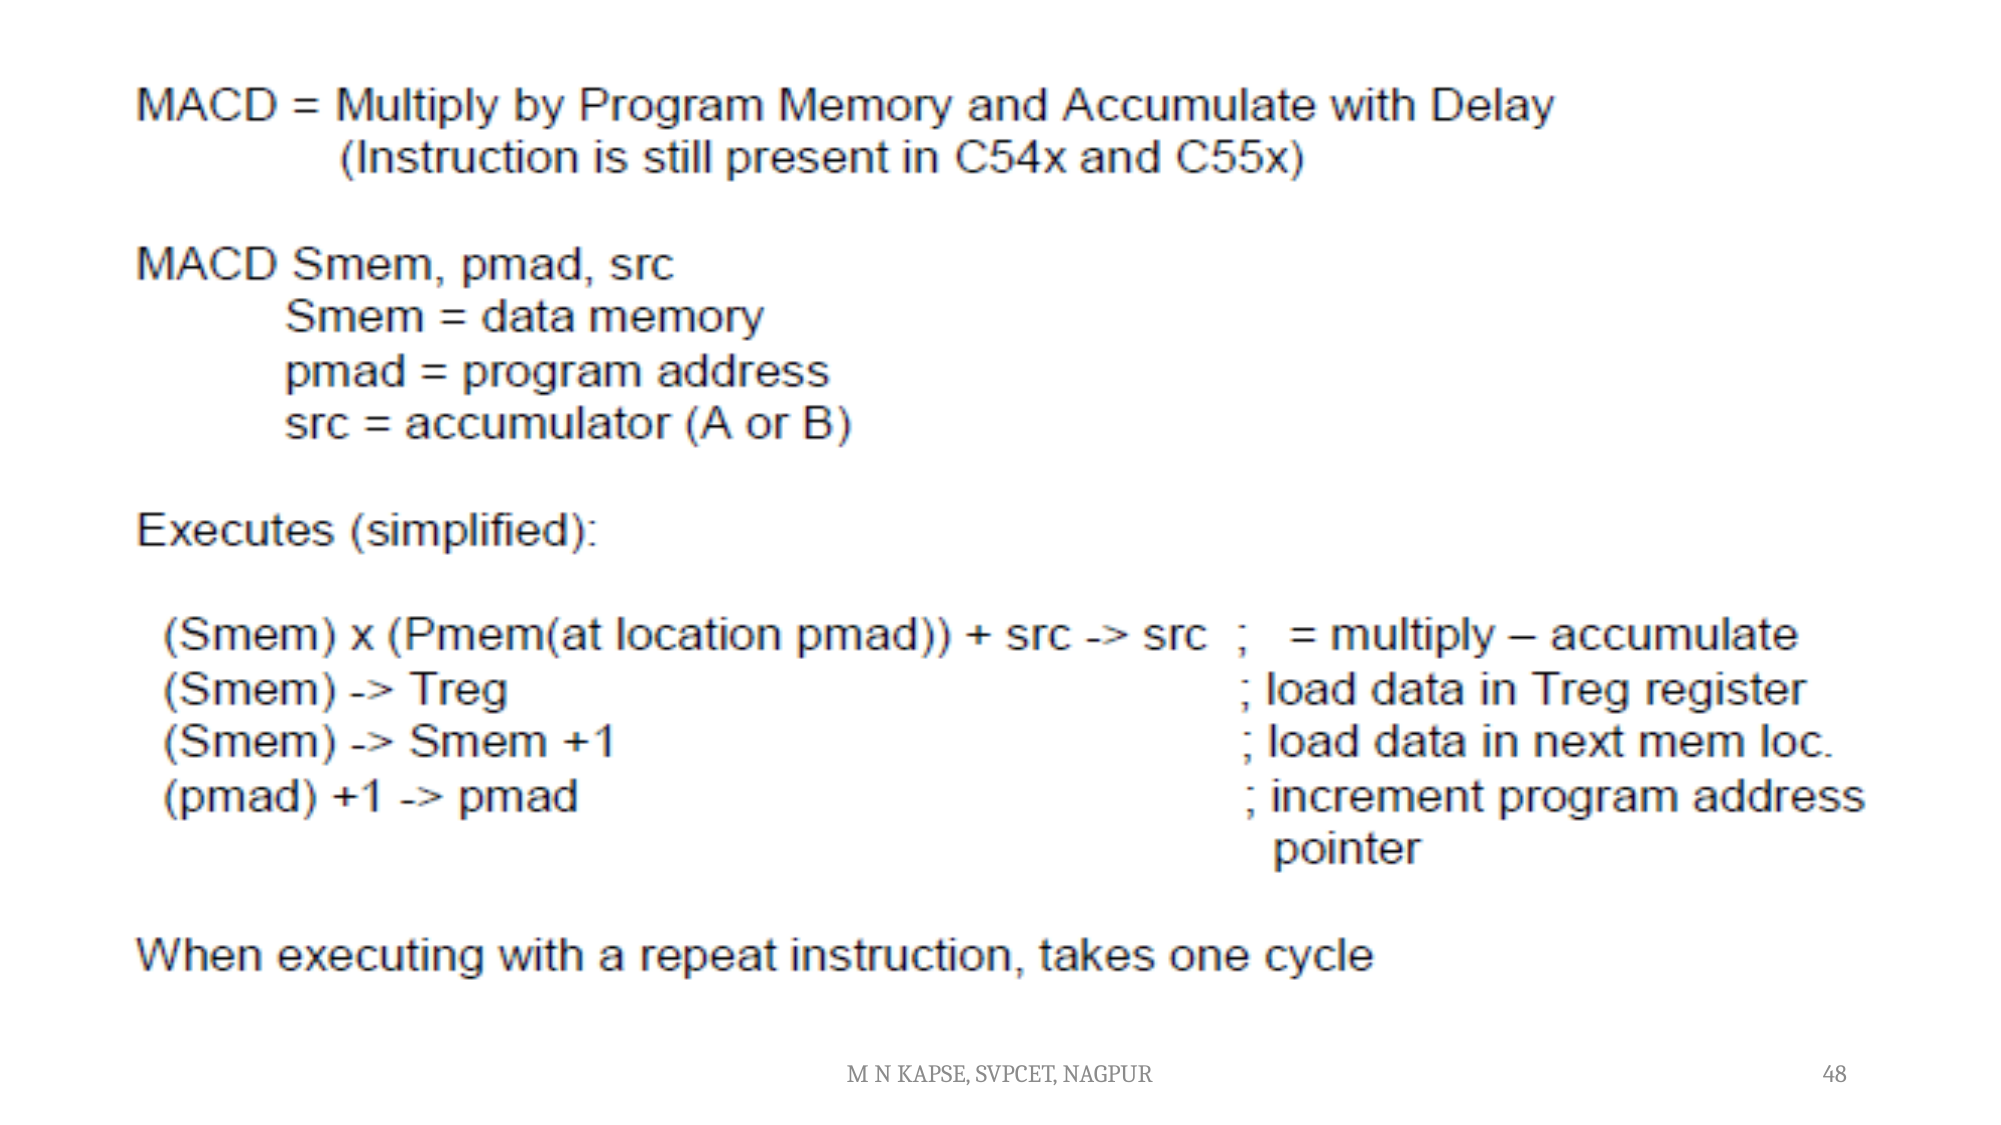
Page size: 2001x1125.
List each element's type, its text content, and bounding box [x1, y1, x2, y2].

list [72, 31, 1887, 999]
slide_number 48 [1412, 1042, 1863, 1103]
footer M N KAPSE, SVPCET, NAGPUR [662, 1042, 1338, 1103]
